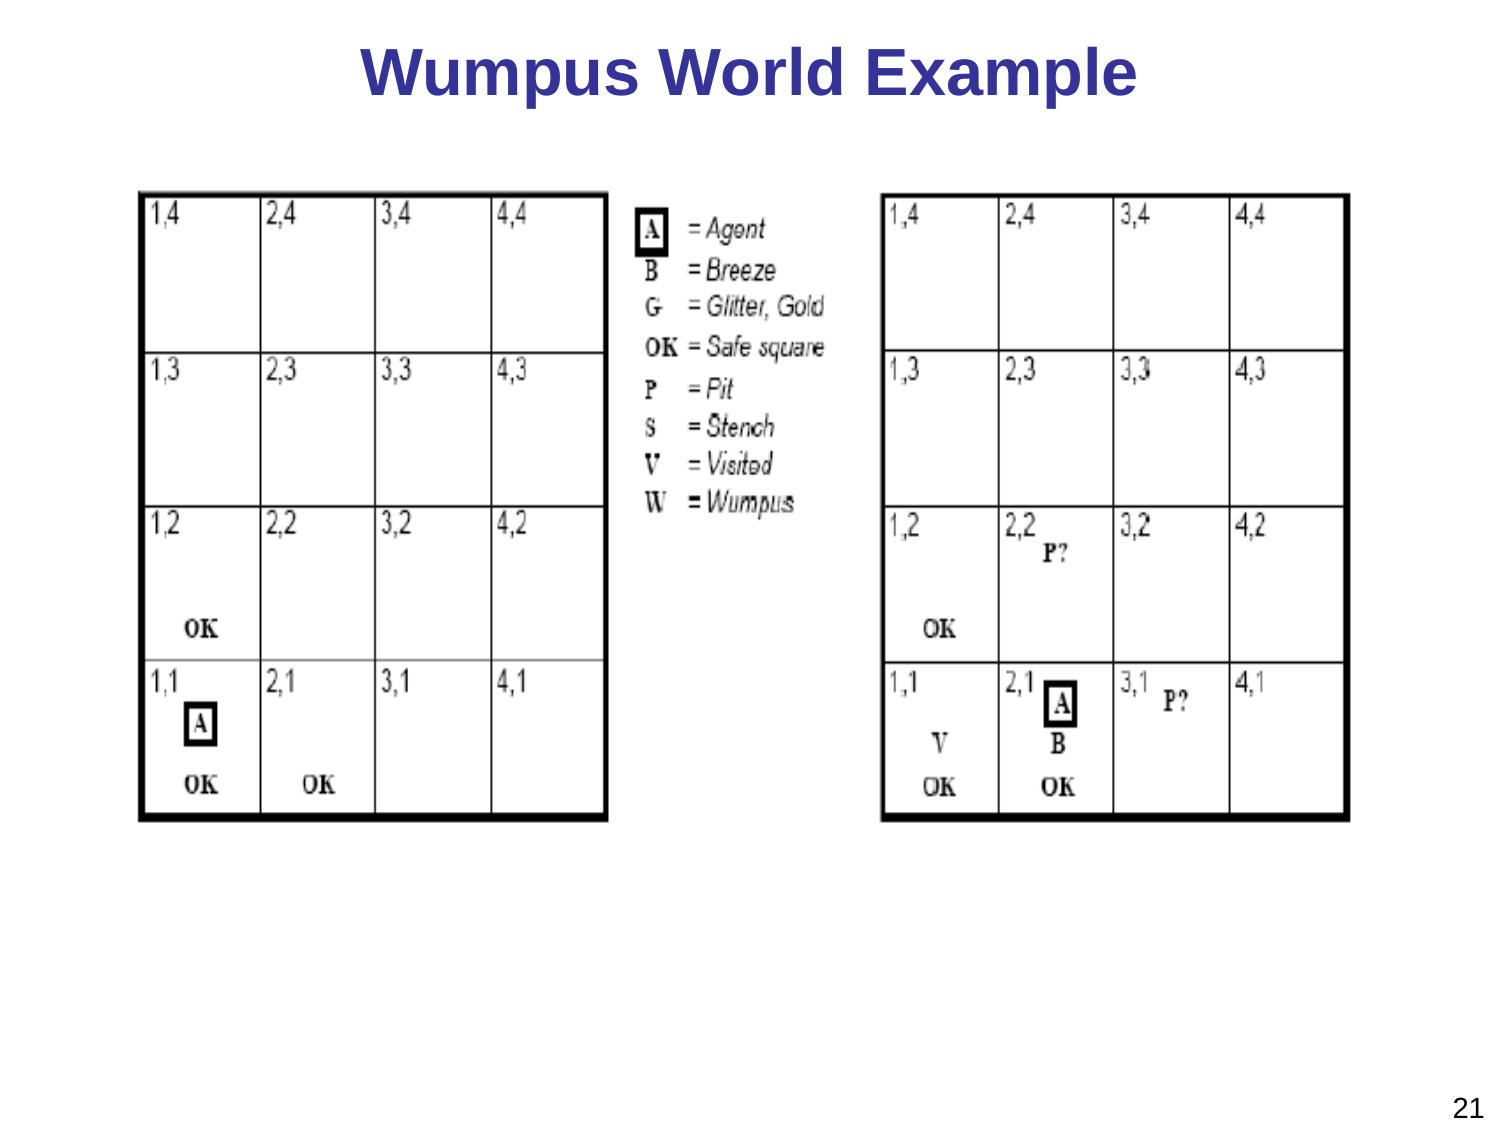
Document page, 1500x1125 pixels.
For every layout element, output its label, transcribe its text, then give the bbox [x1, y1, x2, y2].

slide_number 21 [1424, 1046, 1500, 1125]
title Wumpus World Example [24, 12, 1476, 126]
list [112, 149, 1363, 863]
